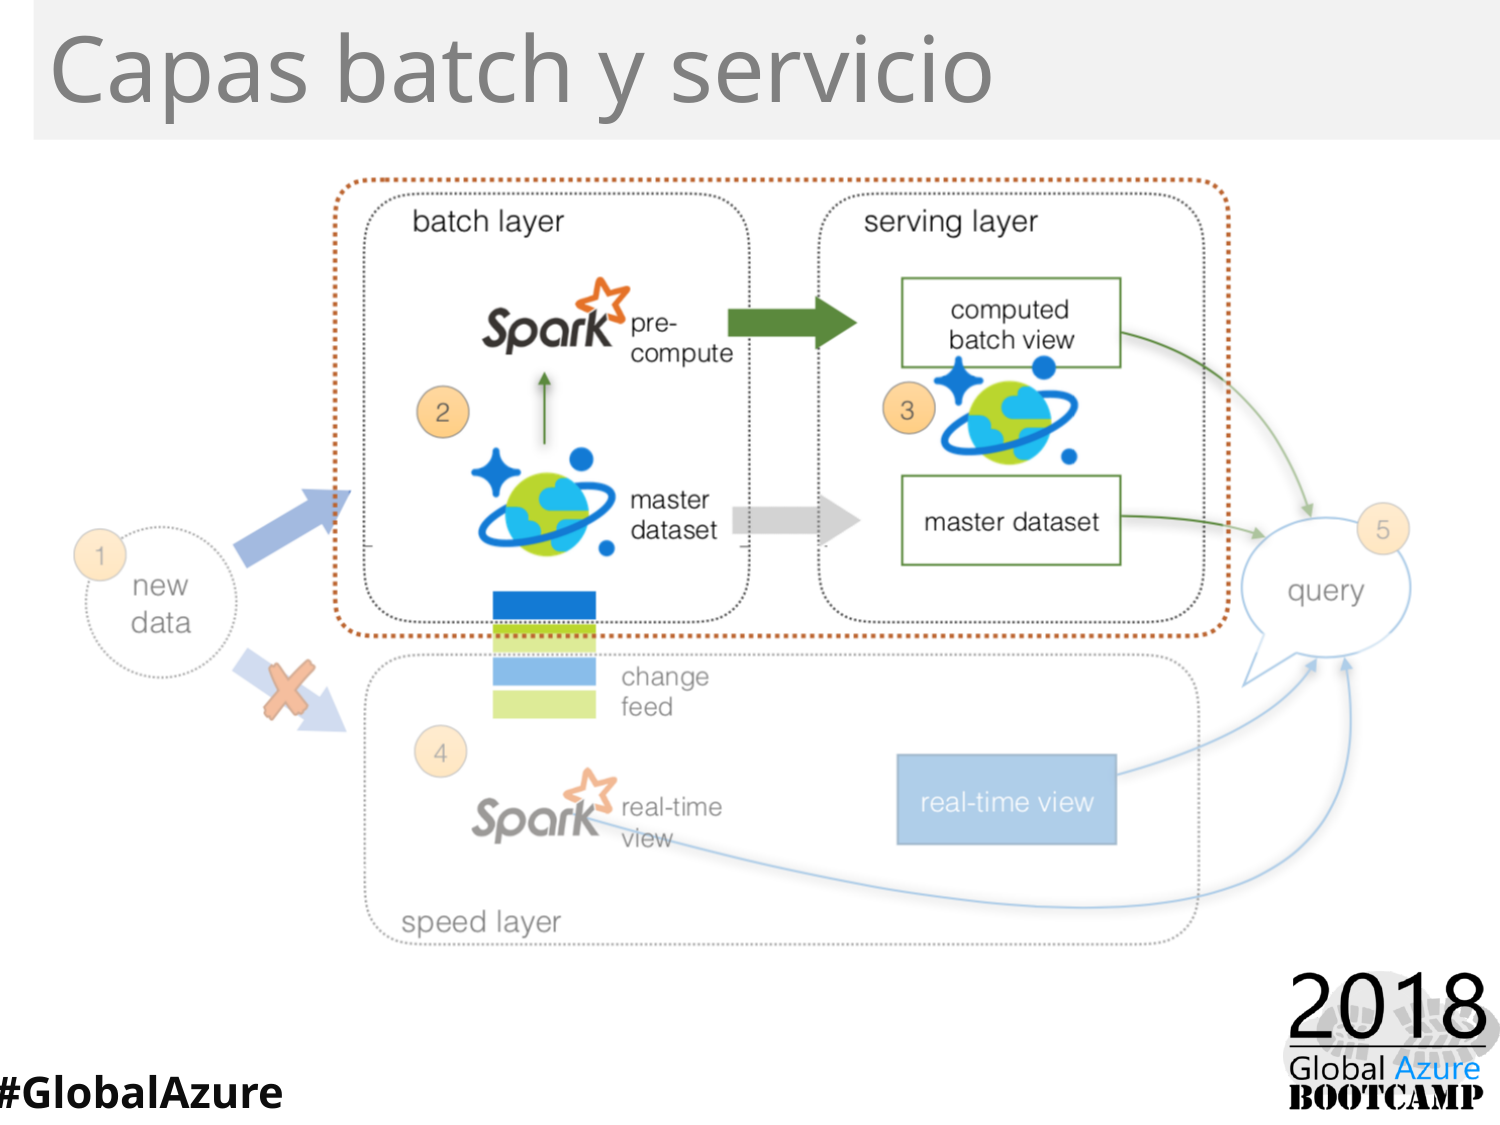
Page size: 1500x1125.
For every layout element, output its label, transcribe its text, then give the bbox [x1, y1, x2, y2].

title Capas batch y servicio [33, 0, 1397, 182]
picture [68, 167, 1500, 1125]
